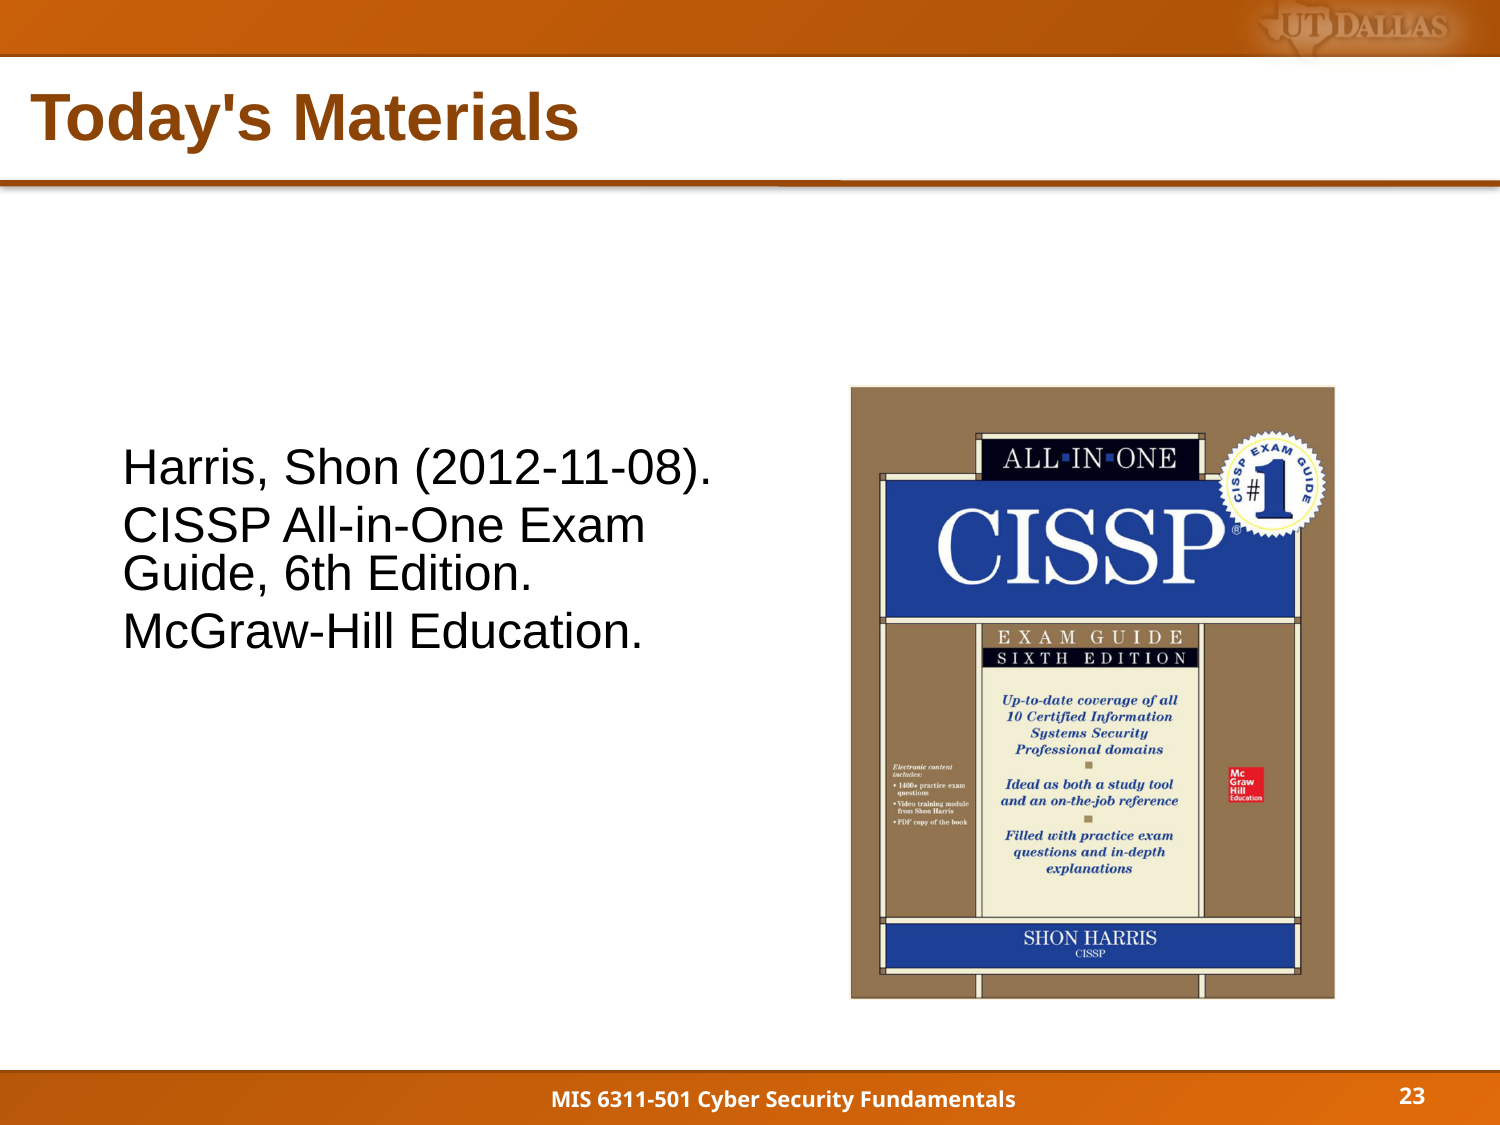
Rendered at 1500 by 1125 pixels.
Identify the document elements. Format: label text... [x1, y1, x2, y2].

text_box Harris, Shon (2012-11-08). CISSP All-in-One Exam Guide, 6th Edition. McGraw-Hill Education. [62, 428, 788, 675]
picture [1218, 0, 1500, 62]
title Today's Materials [0, 62, 1500, 176]
picture [849, 385, 1336, 1001]
slide_number 23 [1350, 1076, 1475, 1120]
